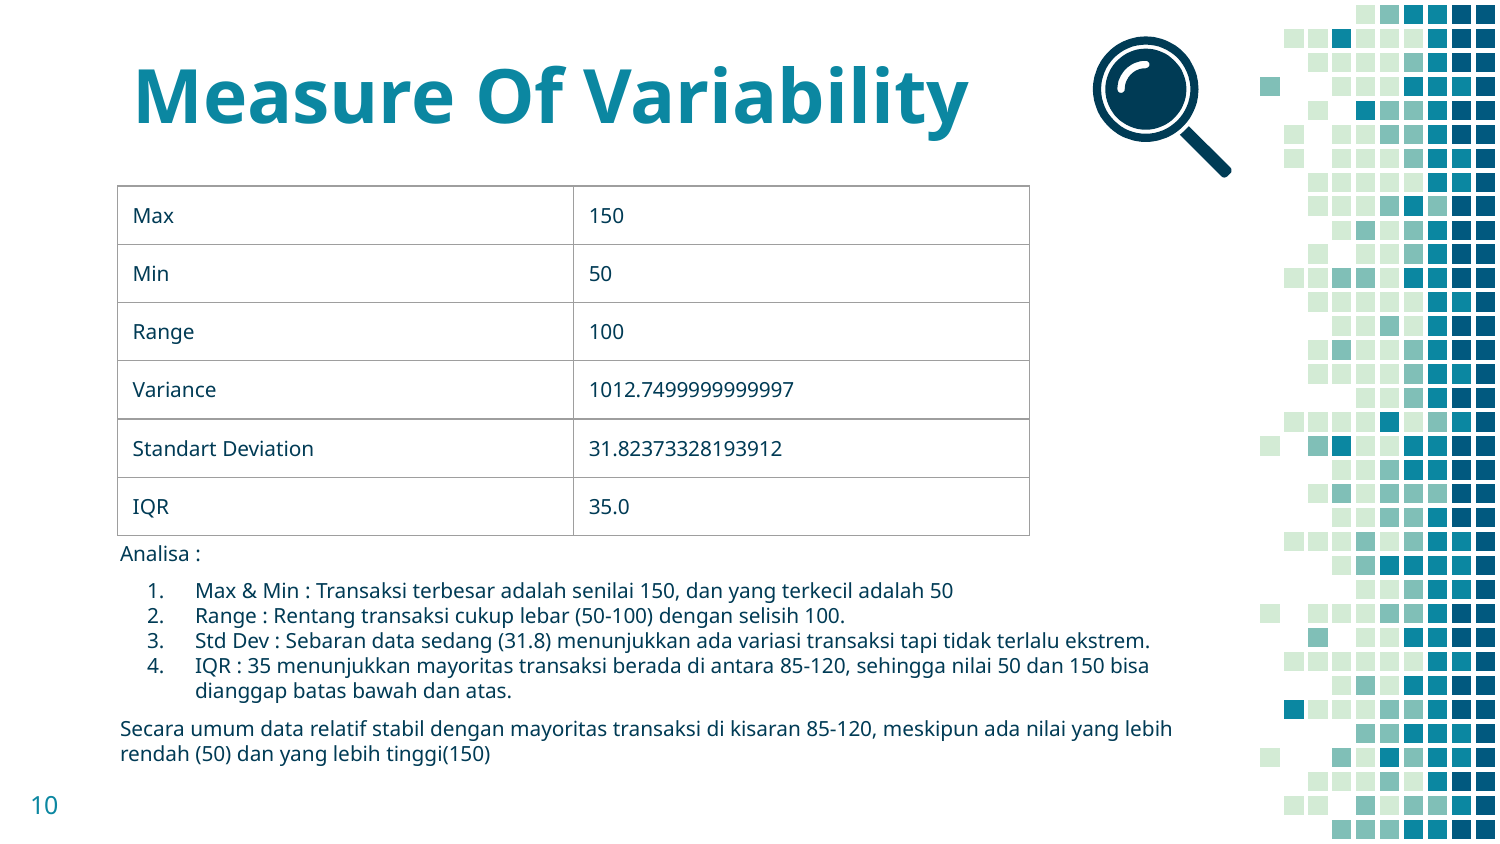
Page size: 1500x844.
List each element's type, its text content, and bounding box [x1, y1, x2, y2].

table_cell 100 [574, 303, 1029, 360]
table_cell Variance [118, 361, 573, 418]
list Analisa : Max & Min : Transaksi terbesar adalah senilai 150, dan yang terkecil adalah 50 Range : Rentang transaksi cukup lebar (50-100) dengan selisih 100. Std Dev : Sebaran data sedang (31.8) menunjukkan ada variasi transaksi tapi tidak terlalu ekstrem. IQR : 35 menunjukkan mayoritas transaksi berada di antara 85-120, sehingga nilai 50 dan 150 bisa dianggap batas bawah dan atas. Secara umum data relatif stabil dengan mayoritas transaksi di kisaran 85-120, meskipun ada nilai yang lebih rendah (50) dan yang lebih tinggi(150) [105, 186, 1232, 755]
table_cell Min [118, 245, 573, 302]
table_cell IQR [118, 478, 573, 535]
table_cell Standart Deviation [118, 420, 573, 477]
title Measure Of Variability [117, 60, 1087, 154]
table_header 150 [574, 187, 1029, 244]
slide_number ‹#› [15, 774, 105, 839]
table_cell 31.82373328193912 [574, 420, 1029, 477]
table_cell 35.0 [574, 478, 1029, 535]
table_header Max [118, 187, 573, 244]
table_cell Range [118, 303, 573, 360]
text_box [1092, 36, 1232, 178]
table_cell 50 [574, 245, 1029, 302]
table_cell 1012.7499999999997 [574, 361, 1029, 418]
